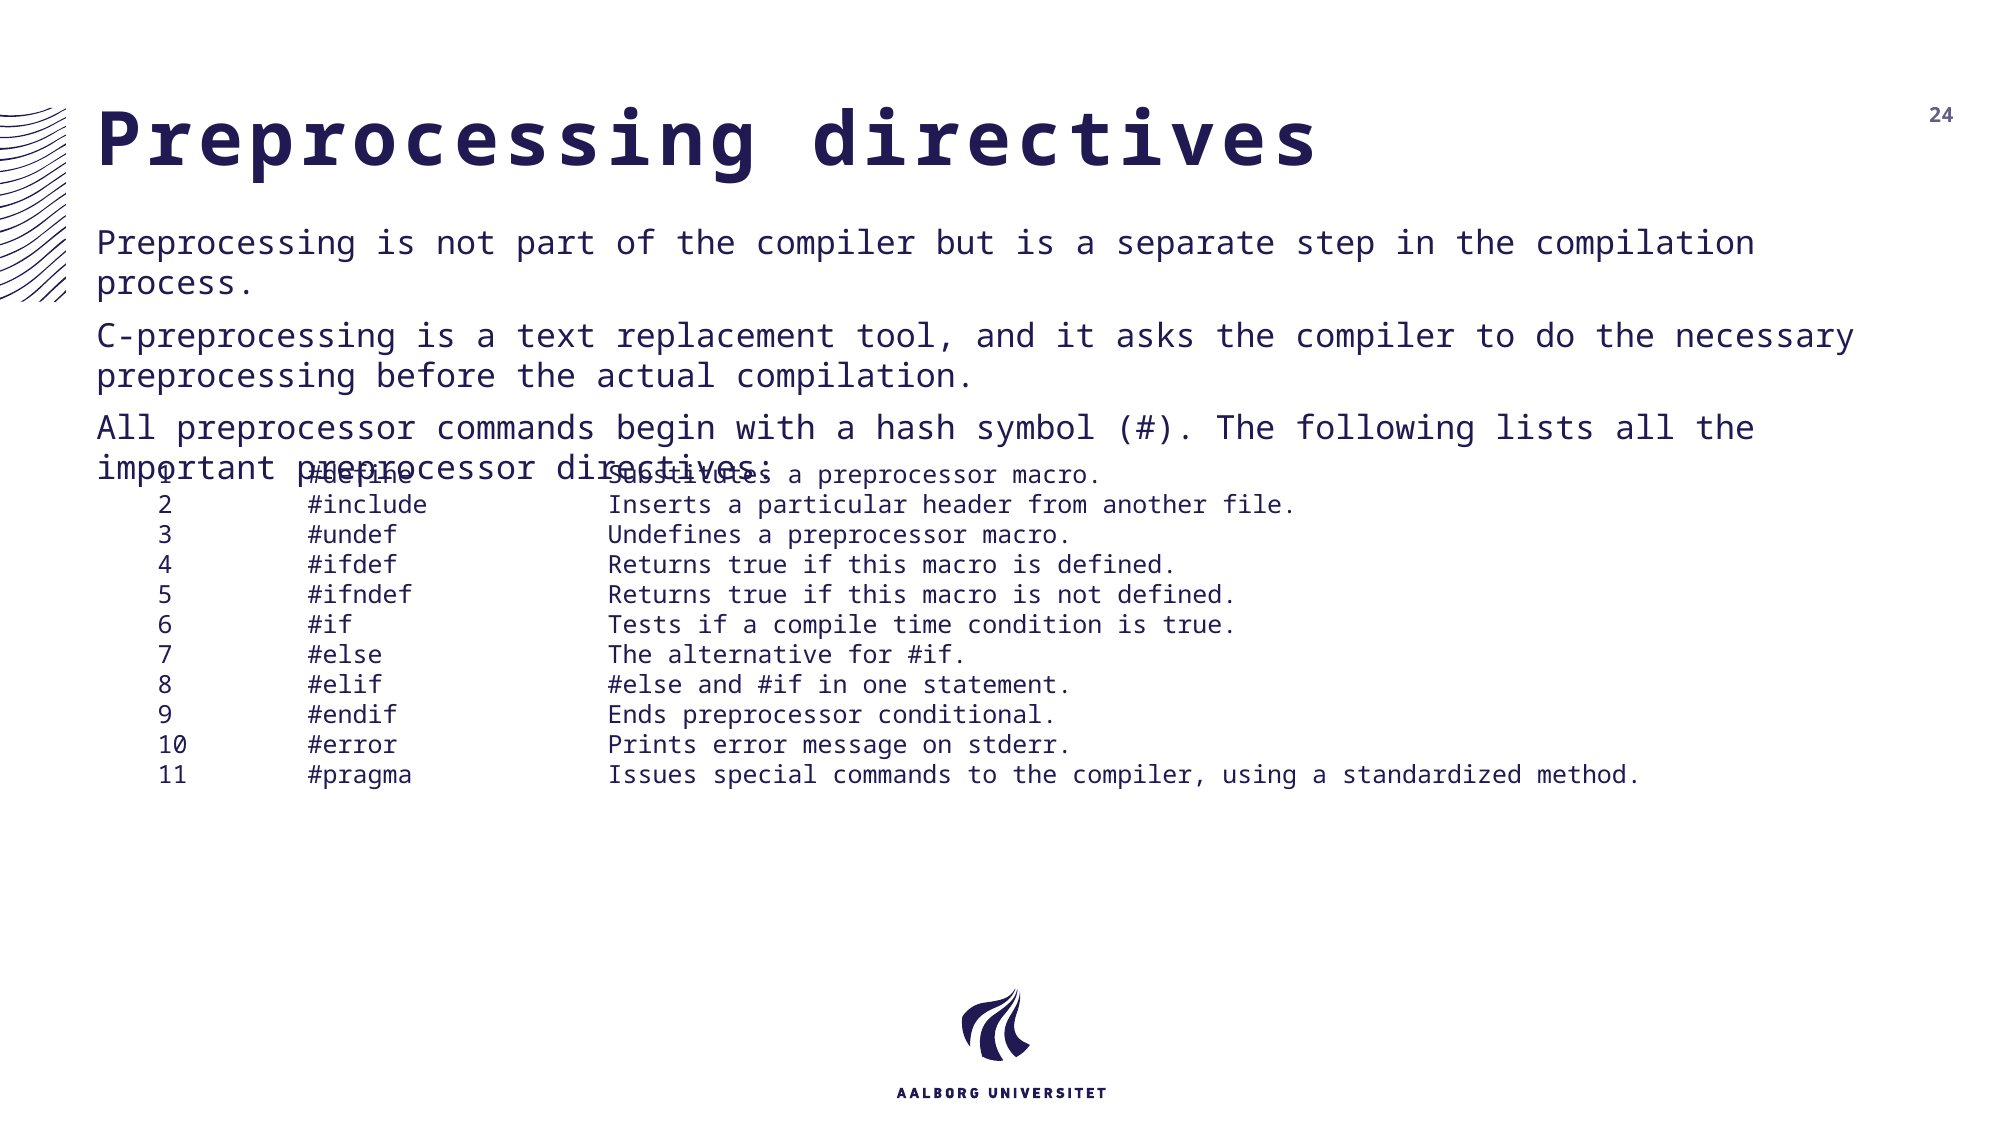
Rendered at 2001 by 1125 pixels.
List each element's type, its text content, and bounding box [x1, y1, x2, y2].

title Preprocessing directives [96, 58, 1832, 214]
text_box 1 #define Substitutes a preprocessor macro. 2 #include Inserts a particular header from another file. 3 #undef Undefines a preprocessor macro. 4 #ifdef Returns true if this macro is defined. 5 #ifndef Returns true if this macro is not defined. 6 #if Tests if a compile time condition is true. 7 #else The alternative for #if. 8 #elif #else and #if in one statement. 9 #endif Ends preprocessor conditional. 10 #error Prints error message on stderr. 11 #pragma Issues special commands to the compiler, using a standardized method. [142, 451, 1846, 796]
slide_number 24 [1860, 97, 1954, 135]
list Preprocessing is not part of the compiler but is a separate step in the compilation process. C-preprocessing is a text replacement tool, and it asks the compiler to do the necessary preprocessing before the actual compilation. All preprocessor commands begin with a hash symbol (#). The following lists all the important preprocessor directives: [96, 214, 1937, 830]
